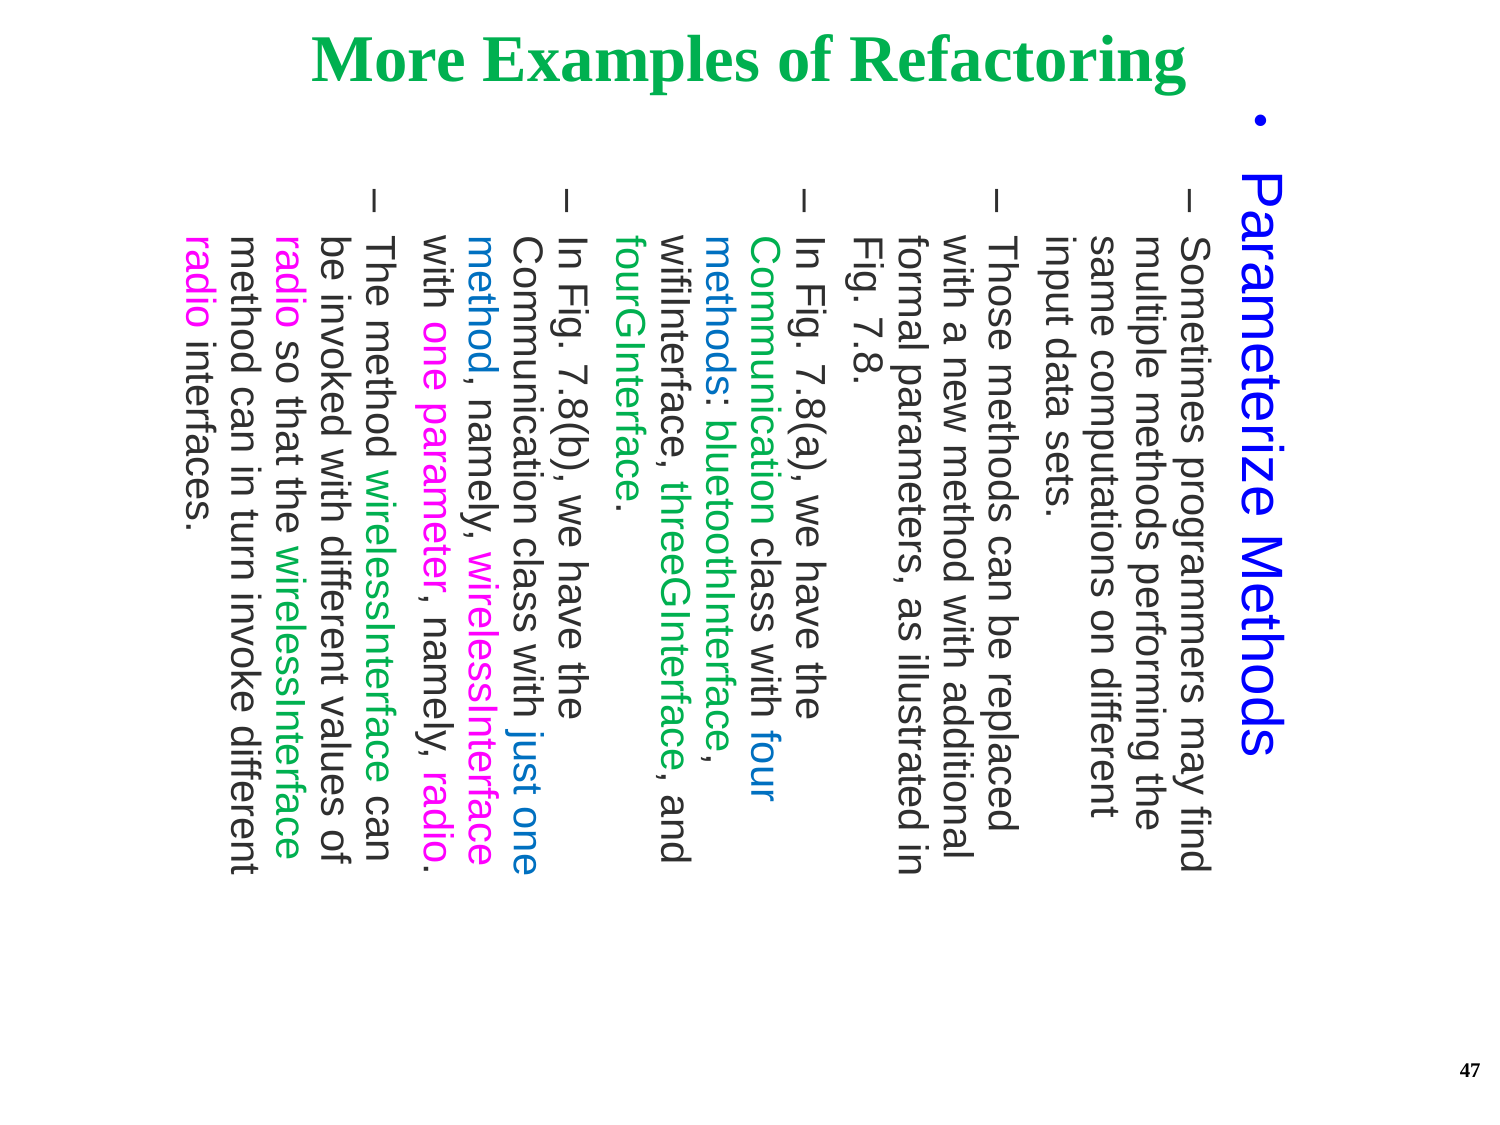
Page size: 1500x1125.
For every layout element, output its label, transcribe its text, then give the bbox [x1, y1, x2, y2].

title More Examples of Refactoring [0, 20, 1500, 100]
list Parameterize Methods Sometimes programmers may find multiple methods performing the same computations on different input data sets. Those methods can be replaced with a new method with additional formal parameters, as illustrated in Fig. 7.8. In Fig. 7.8(a), we have the Communication class with four methods: bluetoothInterface, wifiInterface, threeGInterface, and fourGInterface. In Fig. 7.8(b), we have the Communication class with just one method, namely, wirelessInterface with one parameter, namely, radio. The method wirelessInterface can be invoked with different values of radio so that the wirelessInterface method can in turn invoke different radio interfaces. [31, 108, 1500, 918]
slide_number 47 [1145, 1049, 1496, 1125]
